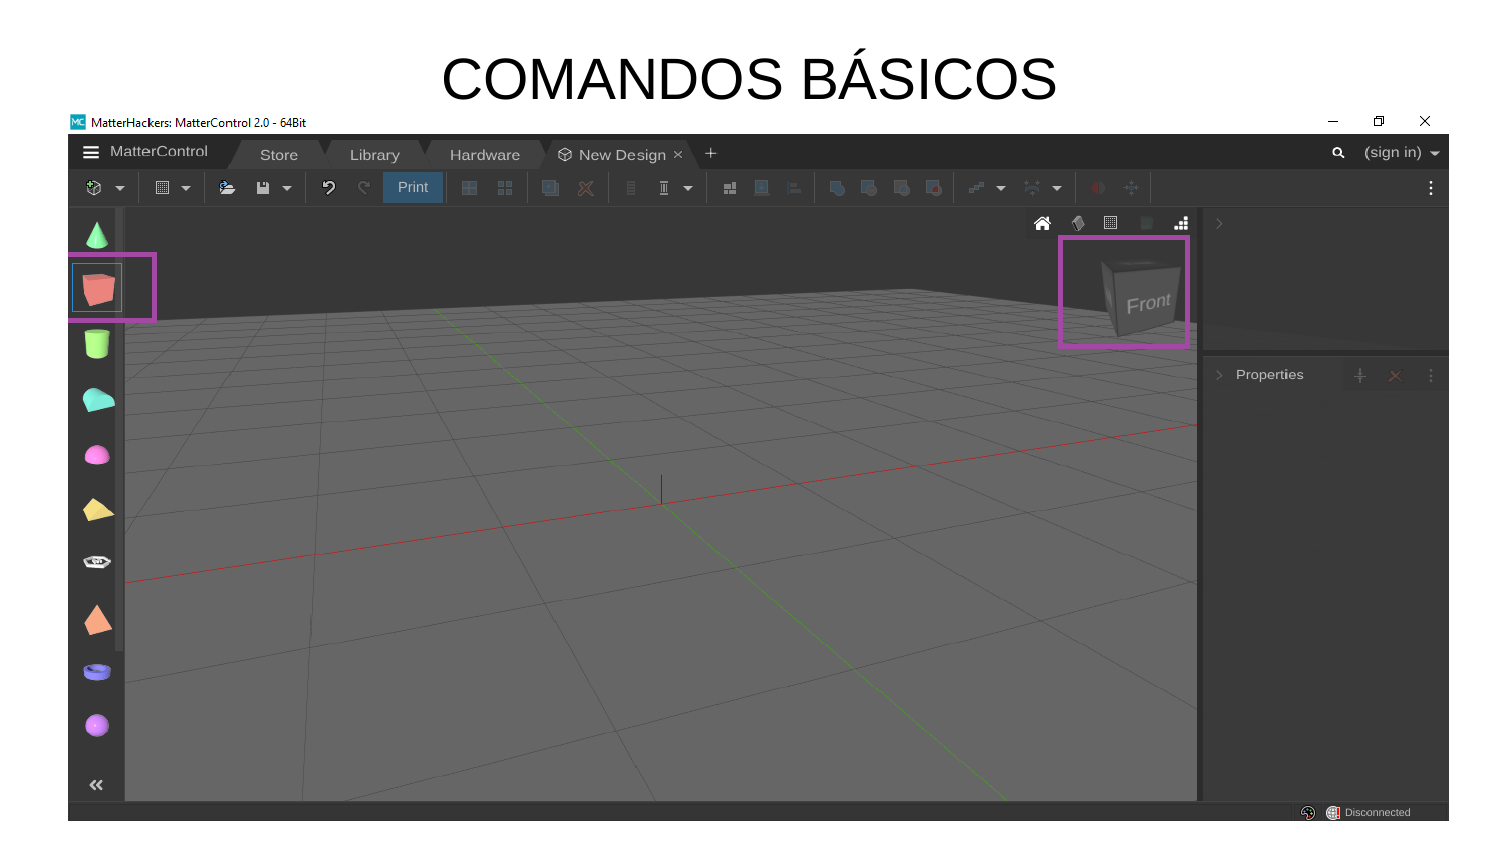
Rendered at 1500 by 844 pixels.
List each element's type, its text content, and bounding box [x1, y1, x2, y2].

title COMANDOS BÁSICOS [51, 26, 1449, 126]
picture [68, 111, 1450, 822]
